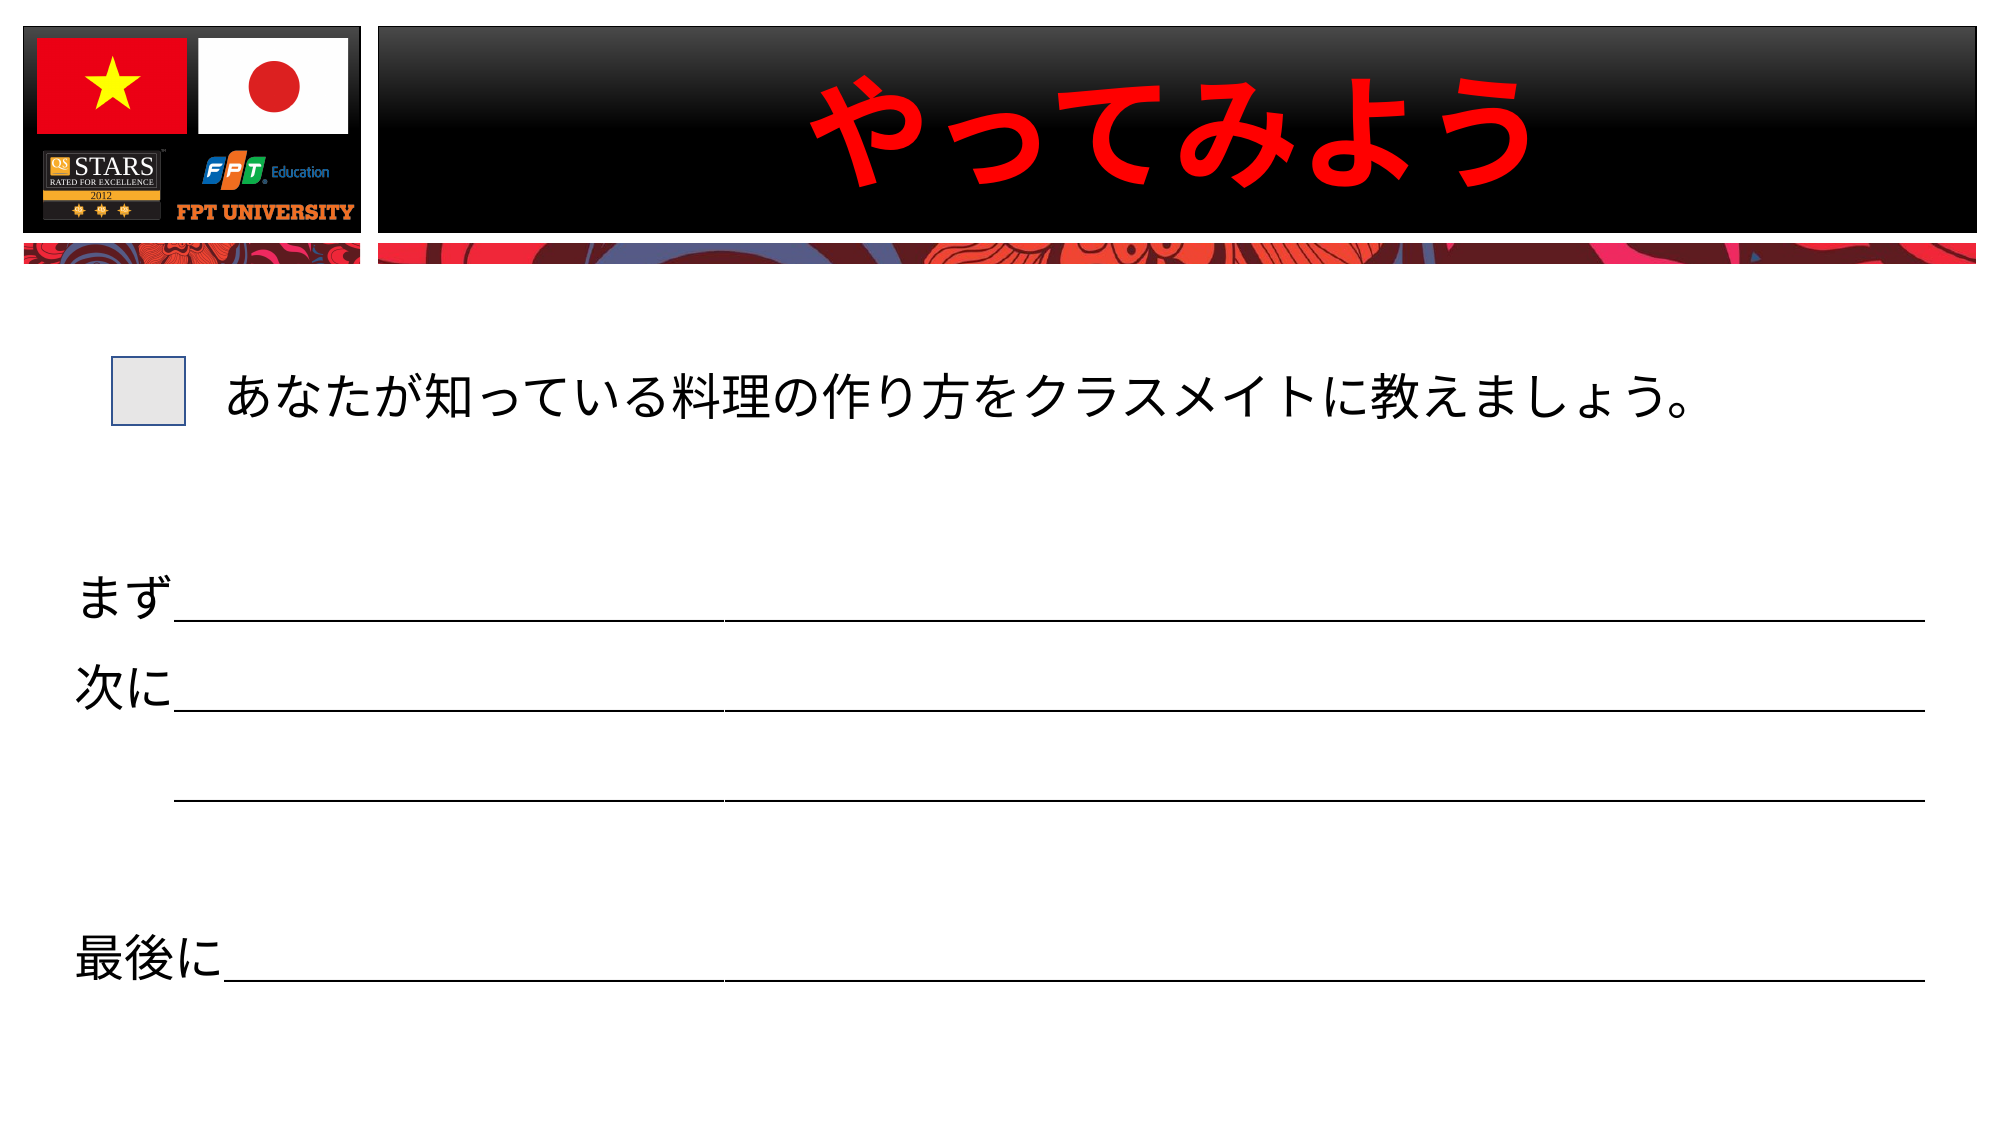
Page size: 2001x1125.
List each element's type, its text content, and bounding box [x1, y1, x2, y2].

text_box まず＿＿＿＿＿＿＿＿＿＿＿＿＿＿＿＿＿＿＿＿＿＿＿＿＿＿＿＿＿＿＿＿＿＿＿ 次に＿＿＿＿＿＿＿＿＿＿＿＿＿＿＿＿＿＿＿＿＿＿＿＿＿＿＿＿＿＿＿＿＿＿＿ ＿＿＿＿＿＿＿＿＿＿＿＿＿＿＿＿＿＿＿＿＿＿＿＿＿＿＿＿＿＿＿＿＿＿＿ 最後に＿＿＿＿＿＿＿＿＿＿＿＿＿＿＿＿＿＿＿＿＿＿＿＿＿＿＿＿＿＿＿＿＿＿ [60, 529, 1940, 994]
picture [198, 38, 349, 134]
picture [378, 243, 1977, 264]
text_box [111, 356, 186, 426]
picture [23, 243, 361, 264]
text_box やってみよう [378, 26, 1977, 233]
picture [36, 136, 361, 233]
text_box [23, 26, 361, 233]
picture [37, 38, 187, 134]
text_box あなたが知っている料理の作り方をクラスメイトに教えましょう。 [209, 358, 1733, 434]
